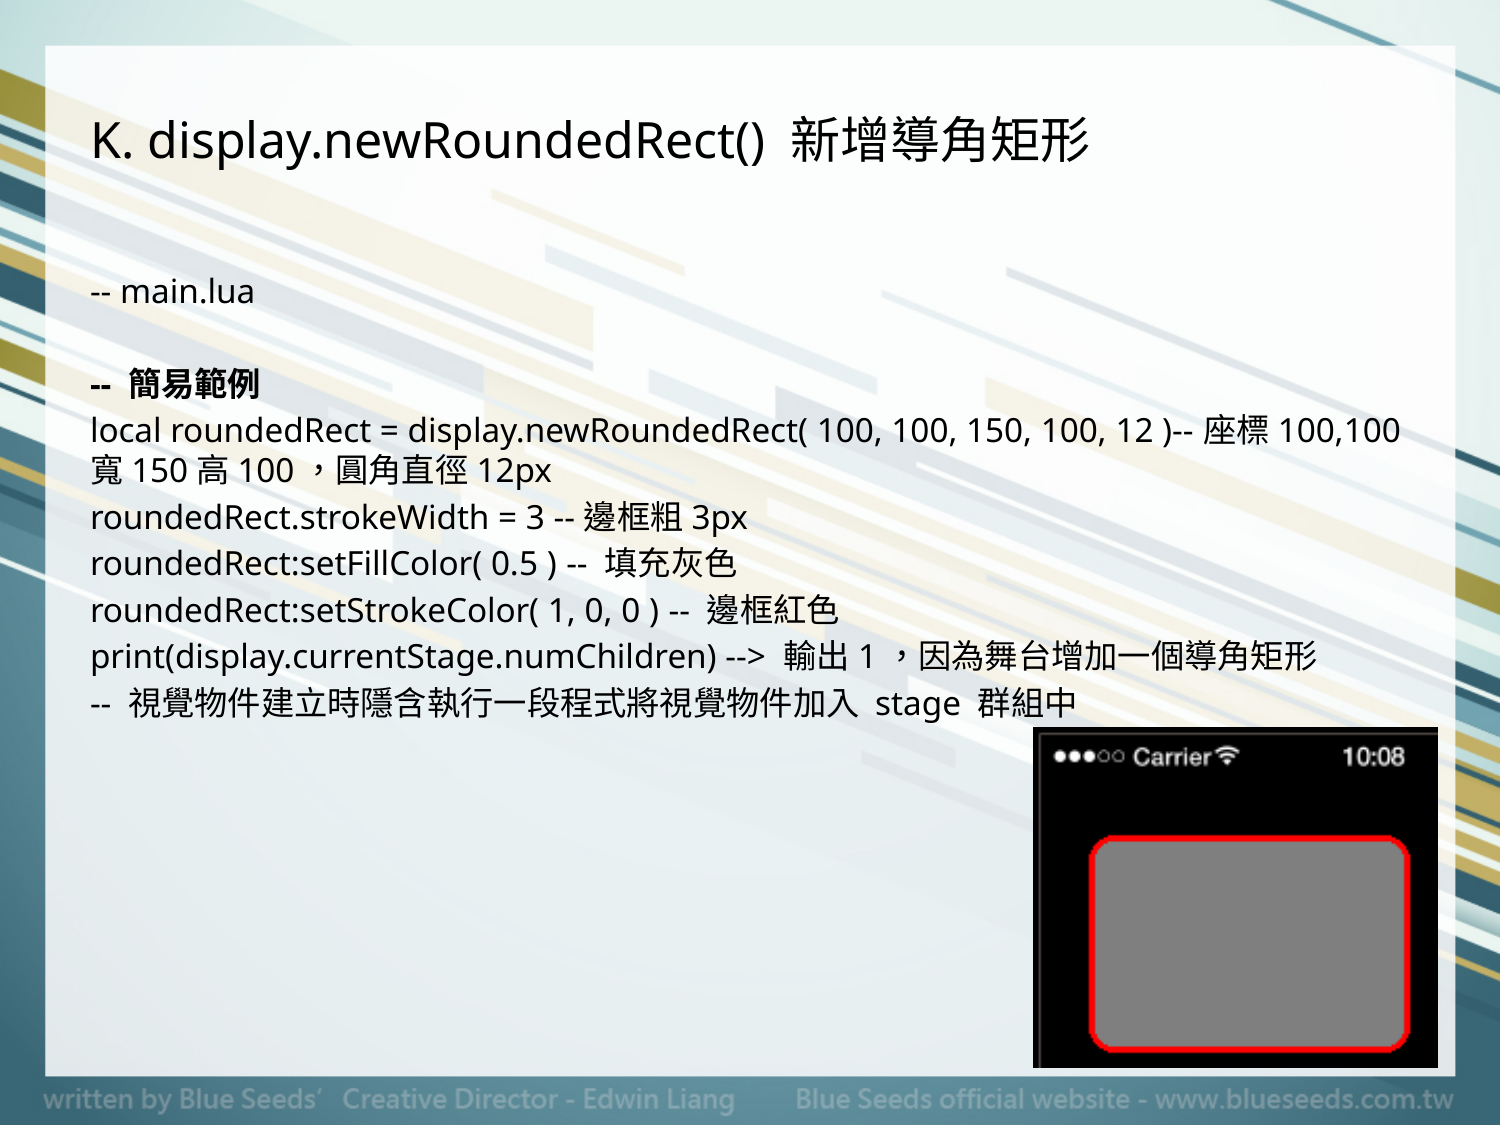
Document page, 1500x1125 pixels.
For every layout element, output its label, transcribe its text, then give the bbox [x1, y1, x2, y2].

list -- main.lua -- 簡易範例 local roundedRect = display.newRoundedRect( 100, 100, 150, 100, 12 )--座標100,100寬150高100，圓角直徑12px roundedRect.strokeWidth = 3 --邊框粗3px roundedRect:setFillColor( 0.5 ) -- 填充灰色 roundedRect:setStrokeColor( 1, 0, 0 ) -- 邊框紅色 print(display.currentStage.numChildren) --> 輸出1，因為舞台增加一個導角矩形 -- 視覺物件建立時隱含執行一段程式將視覺物件加入 stage 群組中 [75, 262, 1425, 1005]
picture [0, 0, 1500, 1125]
title K. display.newRoundedRect() 新增導角矩形 [75, 45, 1425, 233]
